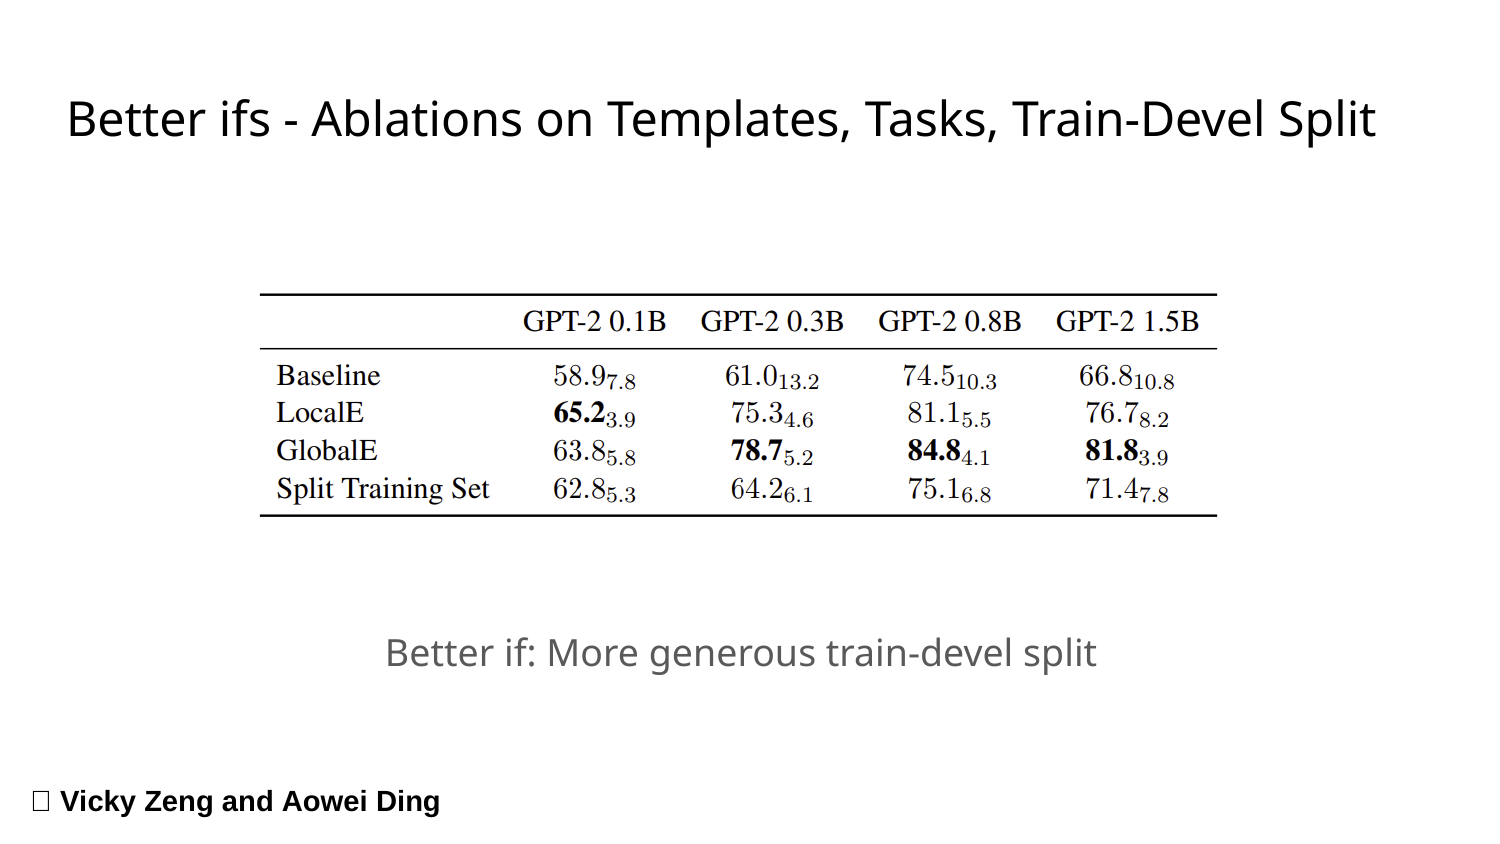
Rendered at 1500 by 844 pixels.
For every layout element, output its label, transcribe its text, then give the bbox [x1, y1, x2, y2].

list Better if: More generous train-devel split [70, 607, 1413, 735]
title Better ifs - Ablations on Templates, Tasks, Train-Devel Split [51, 72, 1483, 167]
picture [247, 279, 1236, 526]
text_box 🔎 Vicky Zeng and Aowei Ding [15, 770, 533, 844]
